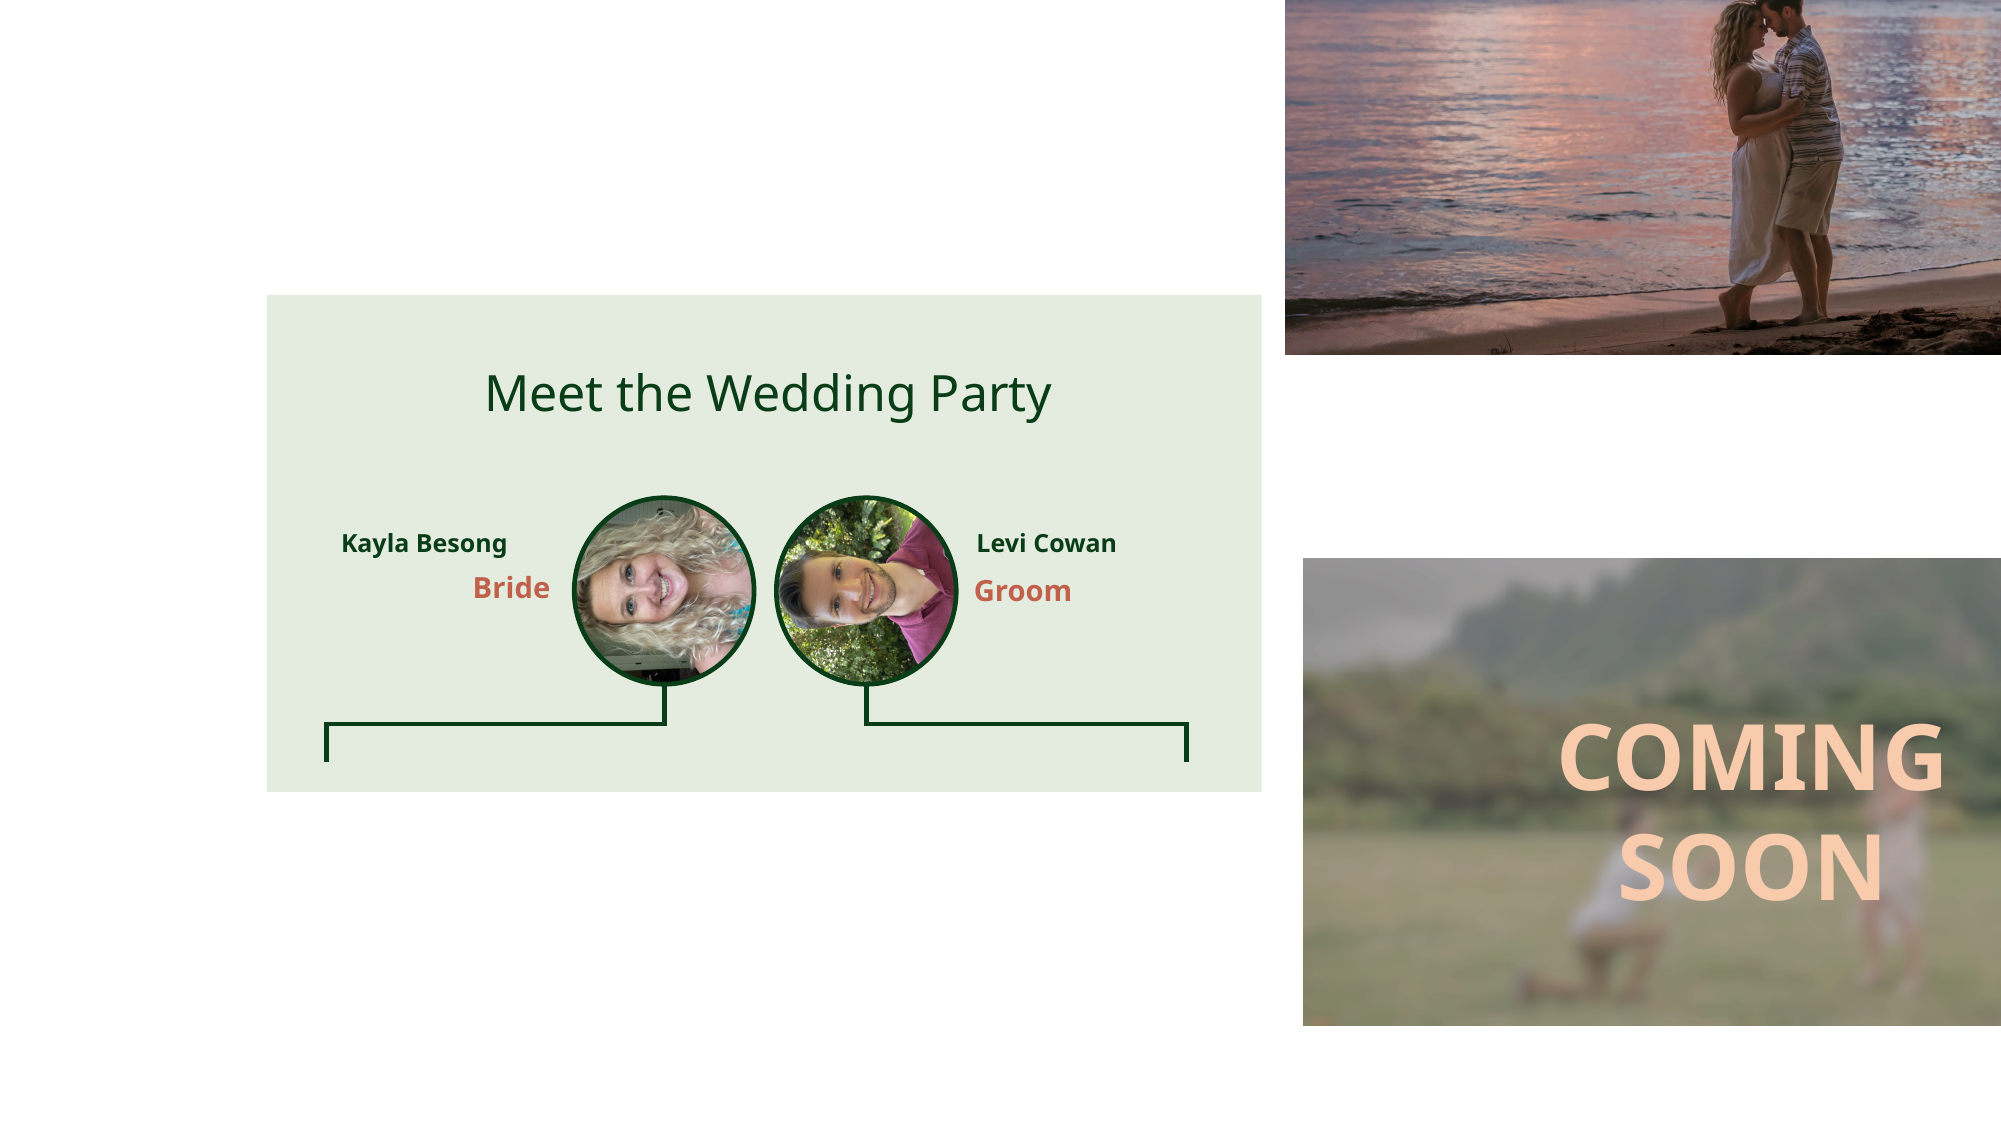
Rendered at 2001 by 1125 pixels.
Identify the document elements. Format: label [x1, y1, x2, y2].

text_box [1303, 558, 2000, 1026]
picture [1285, 0, 2001, 355]
text_box [267, 294, 1262, 792]
